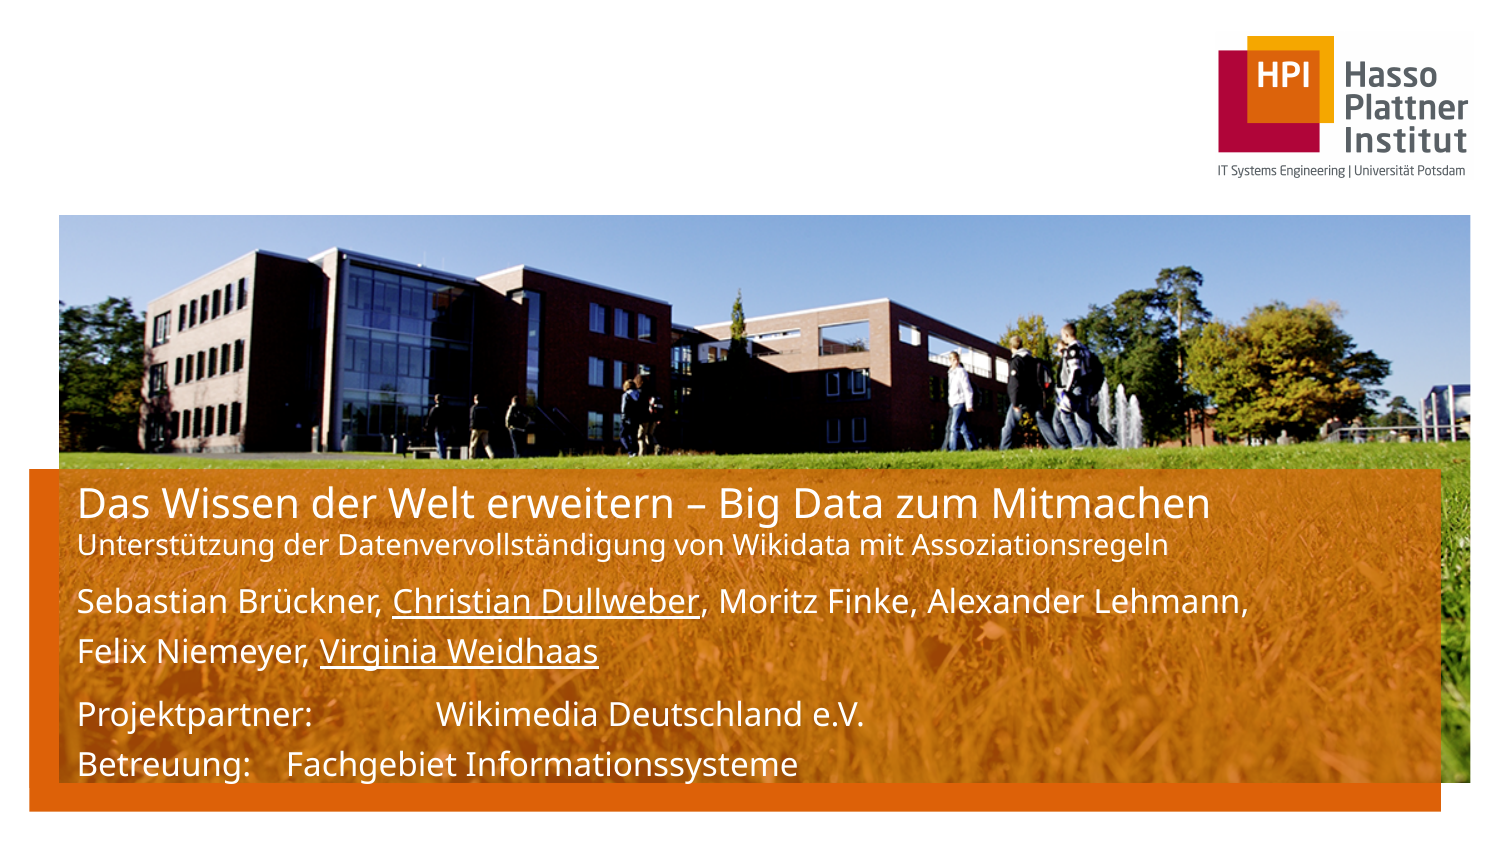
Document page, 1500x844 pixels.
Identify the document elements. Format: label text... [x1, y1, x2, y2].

subtitle Sebastian Brückner, Christian Dullweber, Moritz Finke, Alexander Lehmann, Felix Niemeyer, Virginia Weidhaas Projektpartner: Wikimedia Deutschland e.V. Betreuung: Fachgebiet Informationssysteme [76, 576, 1424, 782]
picture [1215, 31, 1474, 180]
title Das Wissen der Welt erweitern – Big Data zum Mitmachen Unterstützung der Datenvervollständigung von Wikidata mit Assoziationsregeln [76, 469, 1424, 576]
picture [59, 215, 1471, 783]
